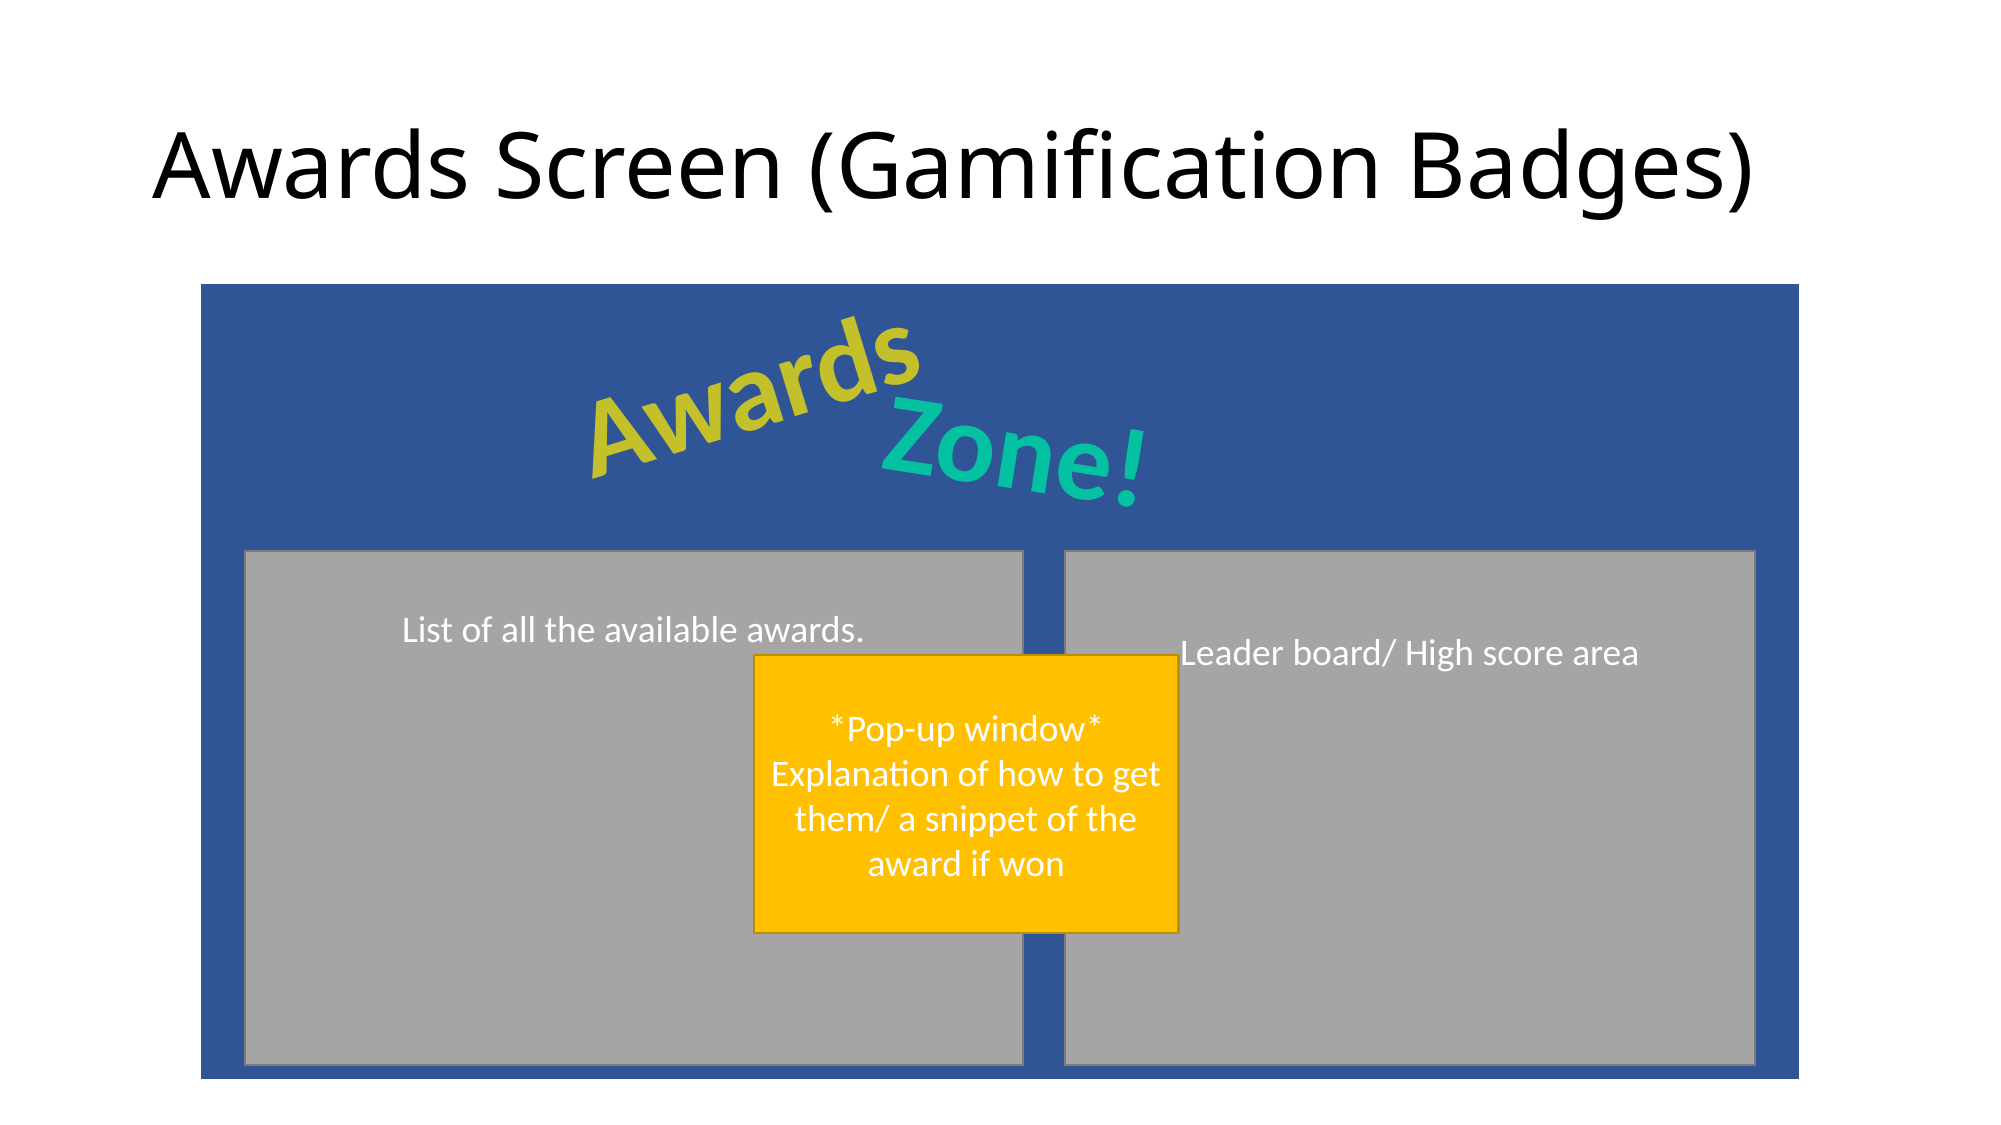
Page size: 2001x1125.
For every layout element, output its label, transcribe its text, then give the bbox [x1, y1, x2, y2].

text_box Awards [541, 257, 937, 513]
text_box [201, 284, 1799, 1079]
text_box Leader board/ High score area [1064, 550, 1756, 1066]
text_box List of all the available awards. [244, 550, 1024, 1066]
text_box *Pop-up window* Explanation of how to get them/ a snippet of the award if won [753, 654, 1180, 934]
text_box Zone! [860, 347, 1178, 542]
title Awards Screen (Gamification Badges) [137, 59, 1863, 278]
